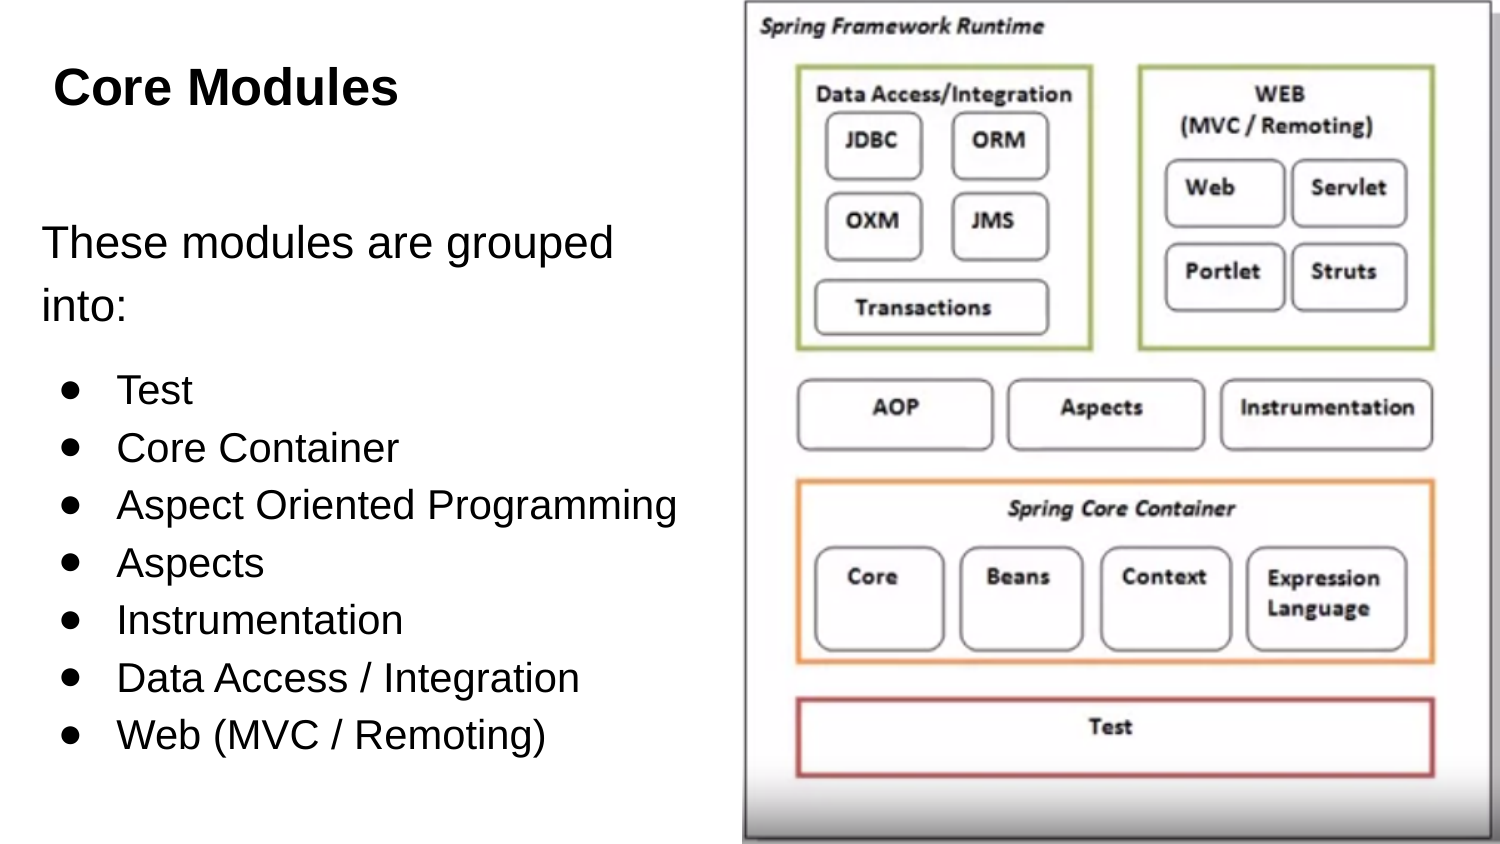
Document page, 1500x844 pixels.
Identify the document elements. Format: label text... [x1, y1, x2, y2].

list These modules are grouped into: Test Core Container Aspect Oriented Programming Aspects Instrumentation Data Access / Integration Web (MVC / Remoting) [26, 189, 712, 807]
picture [741, 0, 1500, 844]
title Core Modules [38, 38, 451, 133]
